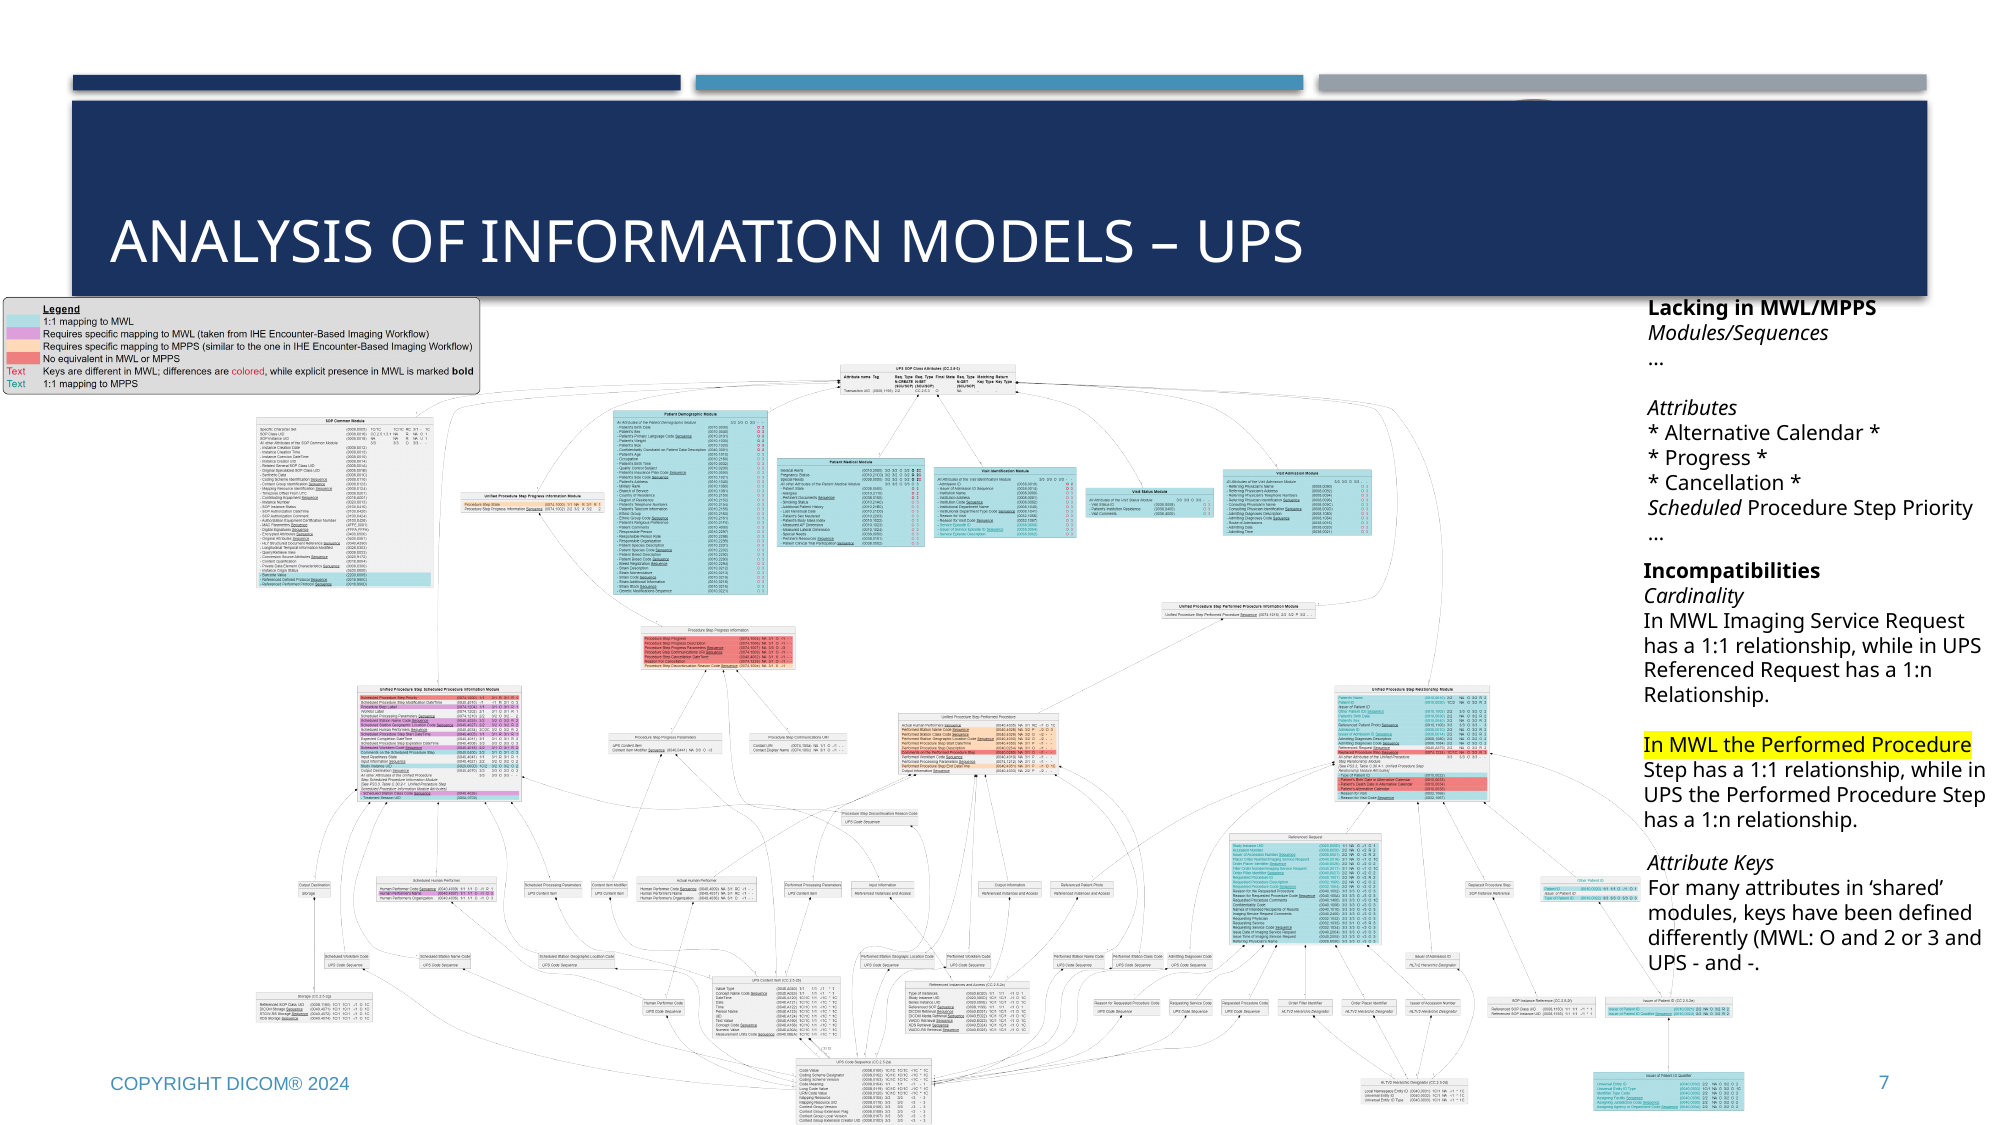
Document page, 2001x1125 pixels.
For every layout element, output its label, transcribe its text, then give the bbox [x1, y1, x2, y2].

text_box Lacking in MWL/MPPS Modules/Sequences … Attributes * Alternative Calendar * * Progress * * Cancellation * Scheduled Procedure Step Priority … [1633, 287, 1988, 549]
title Analysis of Information Models – UPS [95, 115, 1905, 282]
slide_number 7 [1749, 1053, 1905, 1114]
text_box Attribute Keys For many attributes in ‘shared’ modules, keys have been defined differently (MWL: O and 2 or 3 and UPS - and -. [1749, 842, 1997, 982]
text_box Incompatibilities Cardinality In MWL Imaging Service Request has a 1:1 relationship, while in UPS Referenced Request has a 1:n Relationship. In MWL the Performed Procedure Step has a 1:1 relationship, while in UPS the Performed Procedure Step has a 1:n relationship. [1749, 549, 2000, 840]
footer Copyright DICOM® 2024 [95, 1052, 249, 1113]
picture [0, 293, 1746, 1125]
